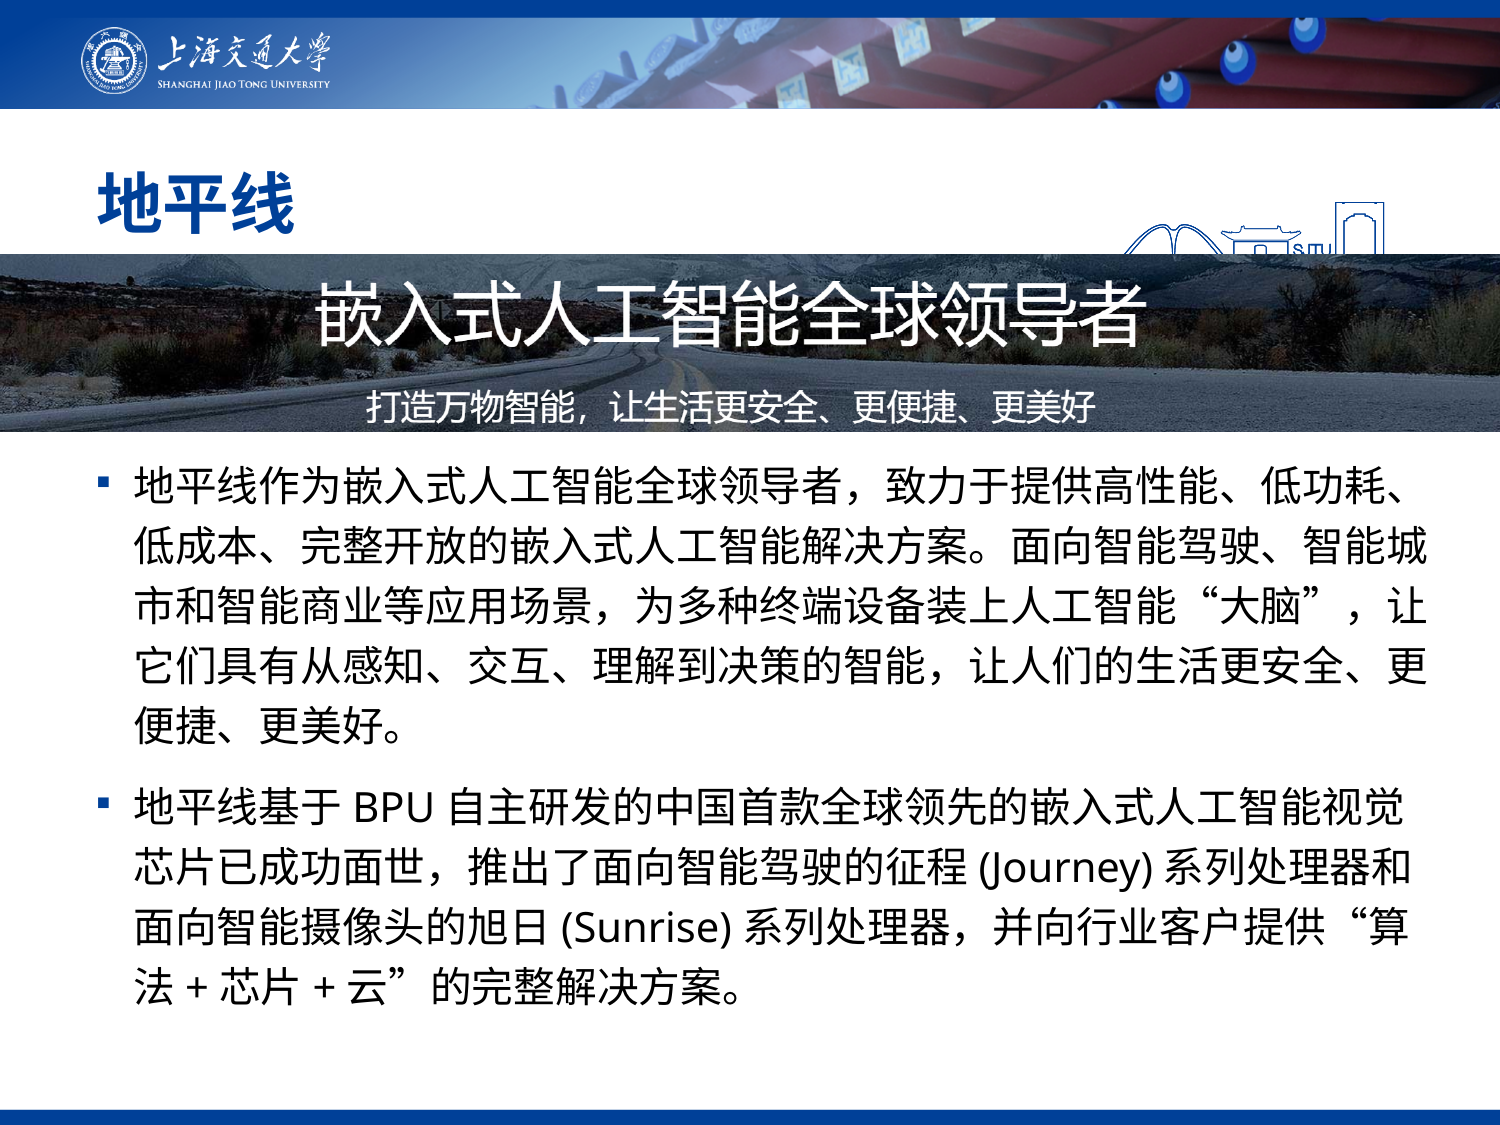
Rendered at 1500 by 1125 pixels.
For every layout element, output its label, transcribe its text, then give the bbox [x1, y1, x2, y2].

list 地平线作为嵌入式人工智能全球领导者，致力于提供高性能、低功耗、低成本、完整开放的嵌入式人工智能解决方案。面向智能驾驶、智能城市和智能商业等应用场景，为多种终端设备装上人工智能“大脑”，让它们具有从感知、交互、理解到决策的智能，让人们的生活更安全、更便捷、更美好。 地平线基于BPU自主研发的中国首款全球领先的嵌入式人工智能视觉芯片已成功面世，推出了面向智能驾驶的征程(Journey)系列处理器和面向智能摄像头的旭日(Sunrise)系列处理器，并向行业客户提供“算法+芯片+云”的完整解决方案。 [81, 432, 1455, 1098]
picture [0, 254, 1500, 432]
picture [0, 18, 1500, 109]
title 地平线 [81, 159, 1455, 254]
